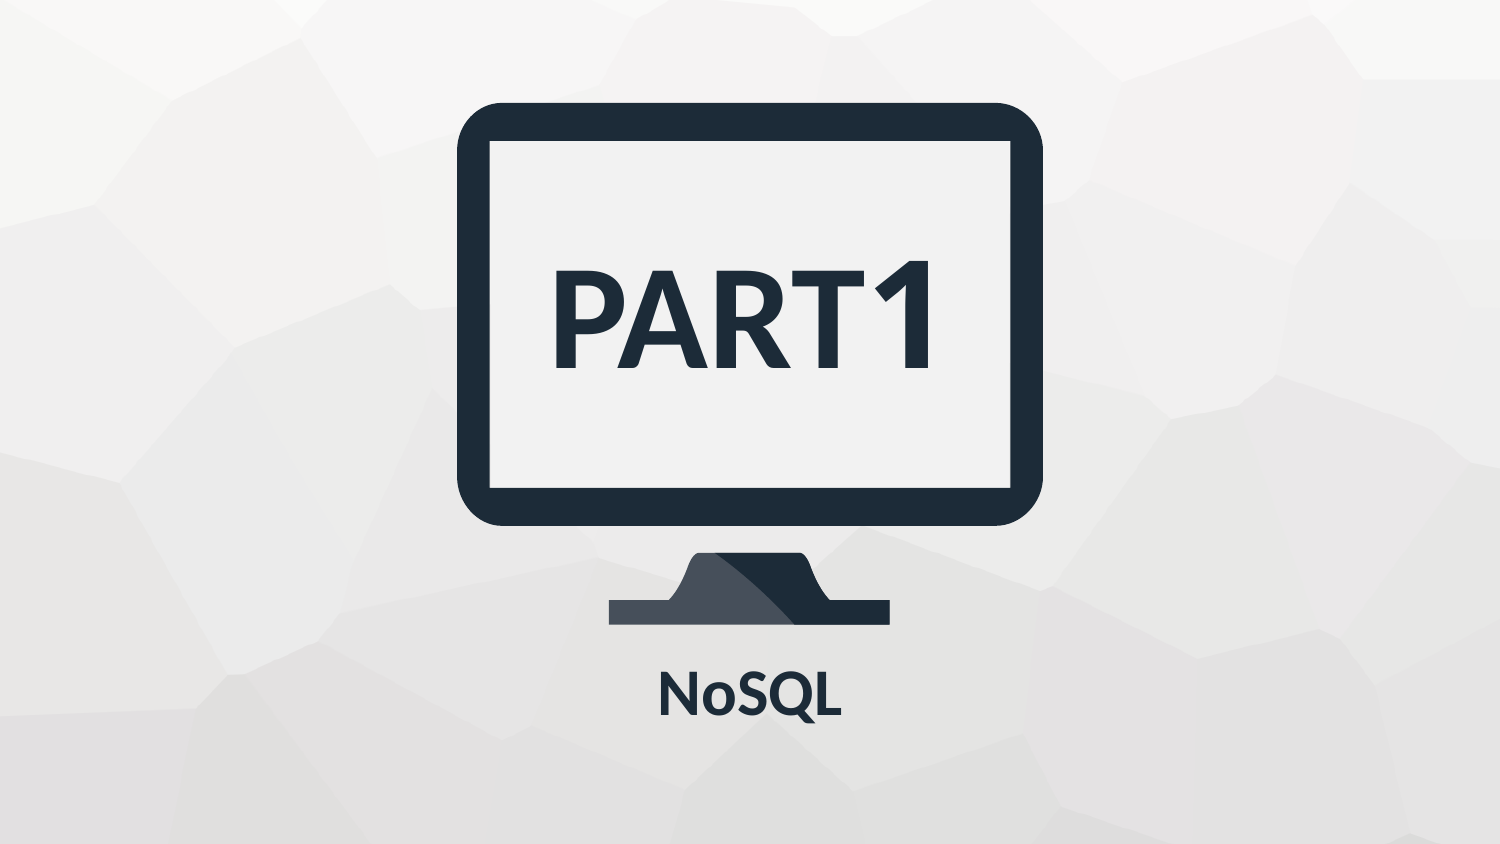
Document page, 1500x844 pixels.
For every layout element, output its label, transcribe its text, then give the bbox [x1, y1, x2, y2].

picture [0, 0, 1500, 844]
text_box NoSQL [642, 641, 858, 737]
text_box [456, 102, 1044, 625]
